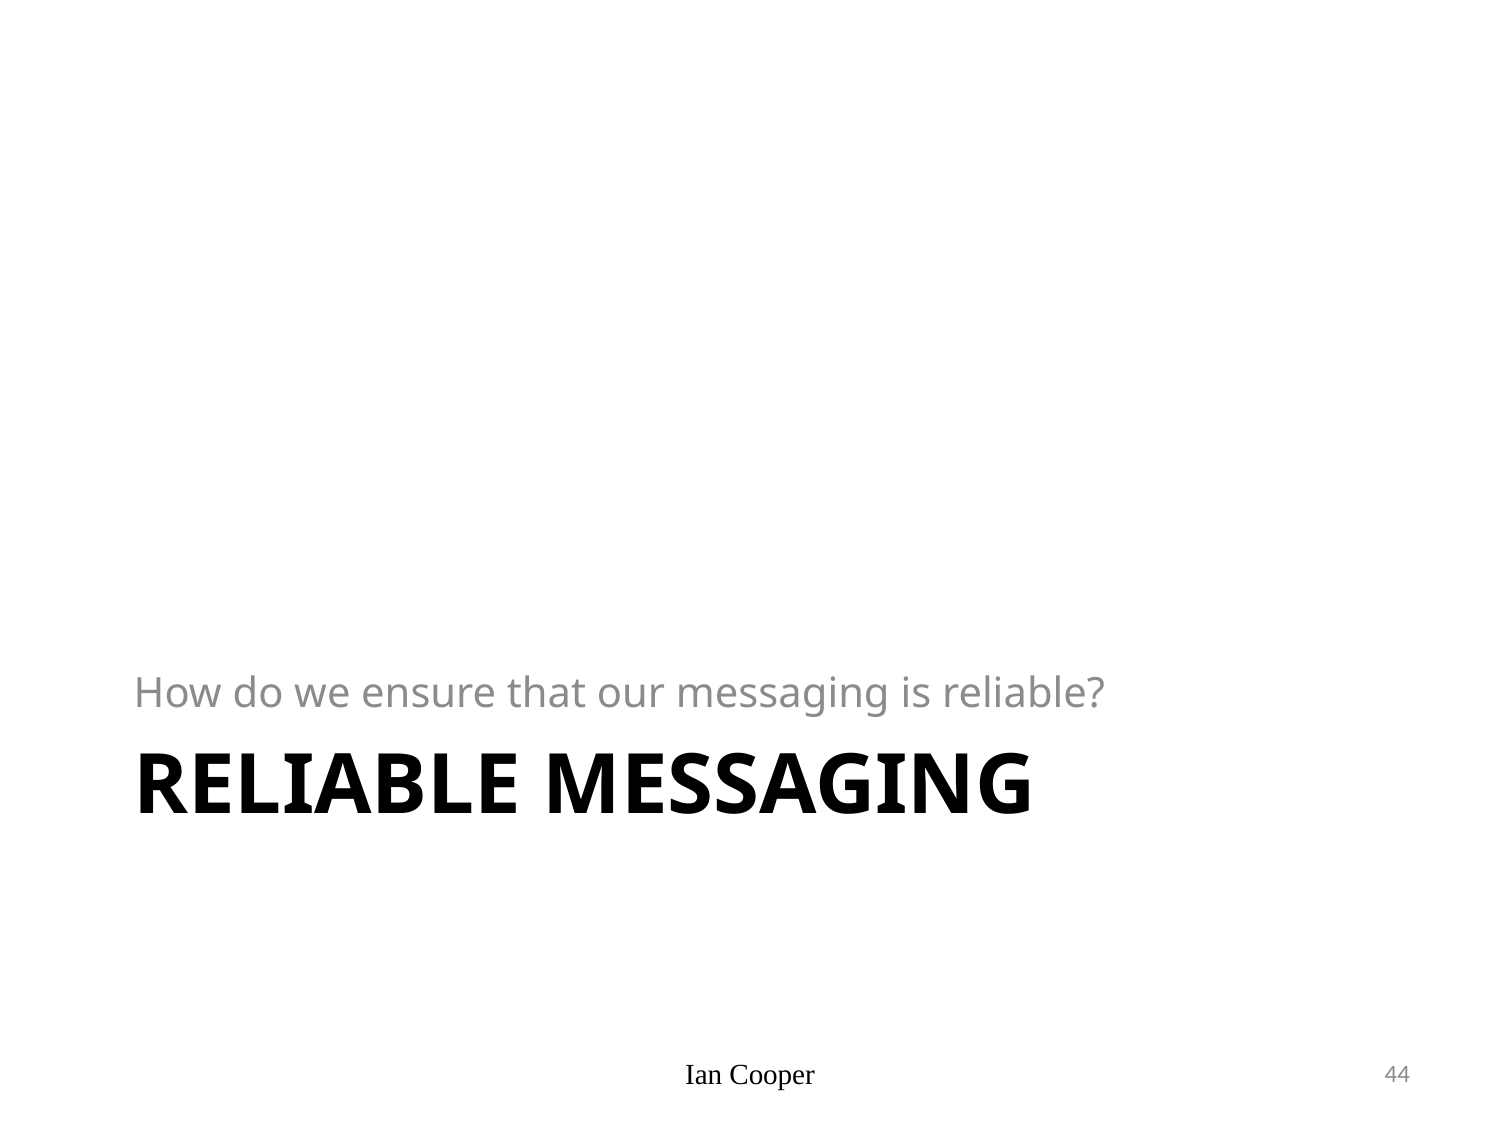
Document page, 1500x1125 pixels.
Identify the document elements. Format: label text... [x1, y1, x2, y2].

title Reliable messaging [118, 723, 1394, 947]
slide_number 44 [1074, 1042, 1425, 1103]
footer Ian Cooper [512, 1042, 988, 1103]
list How do we ensure that our messaging is reliable? [118, 476, 1394, 723]
